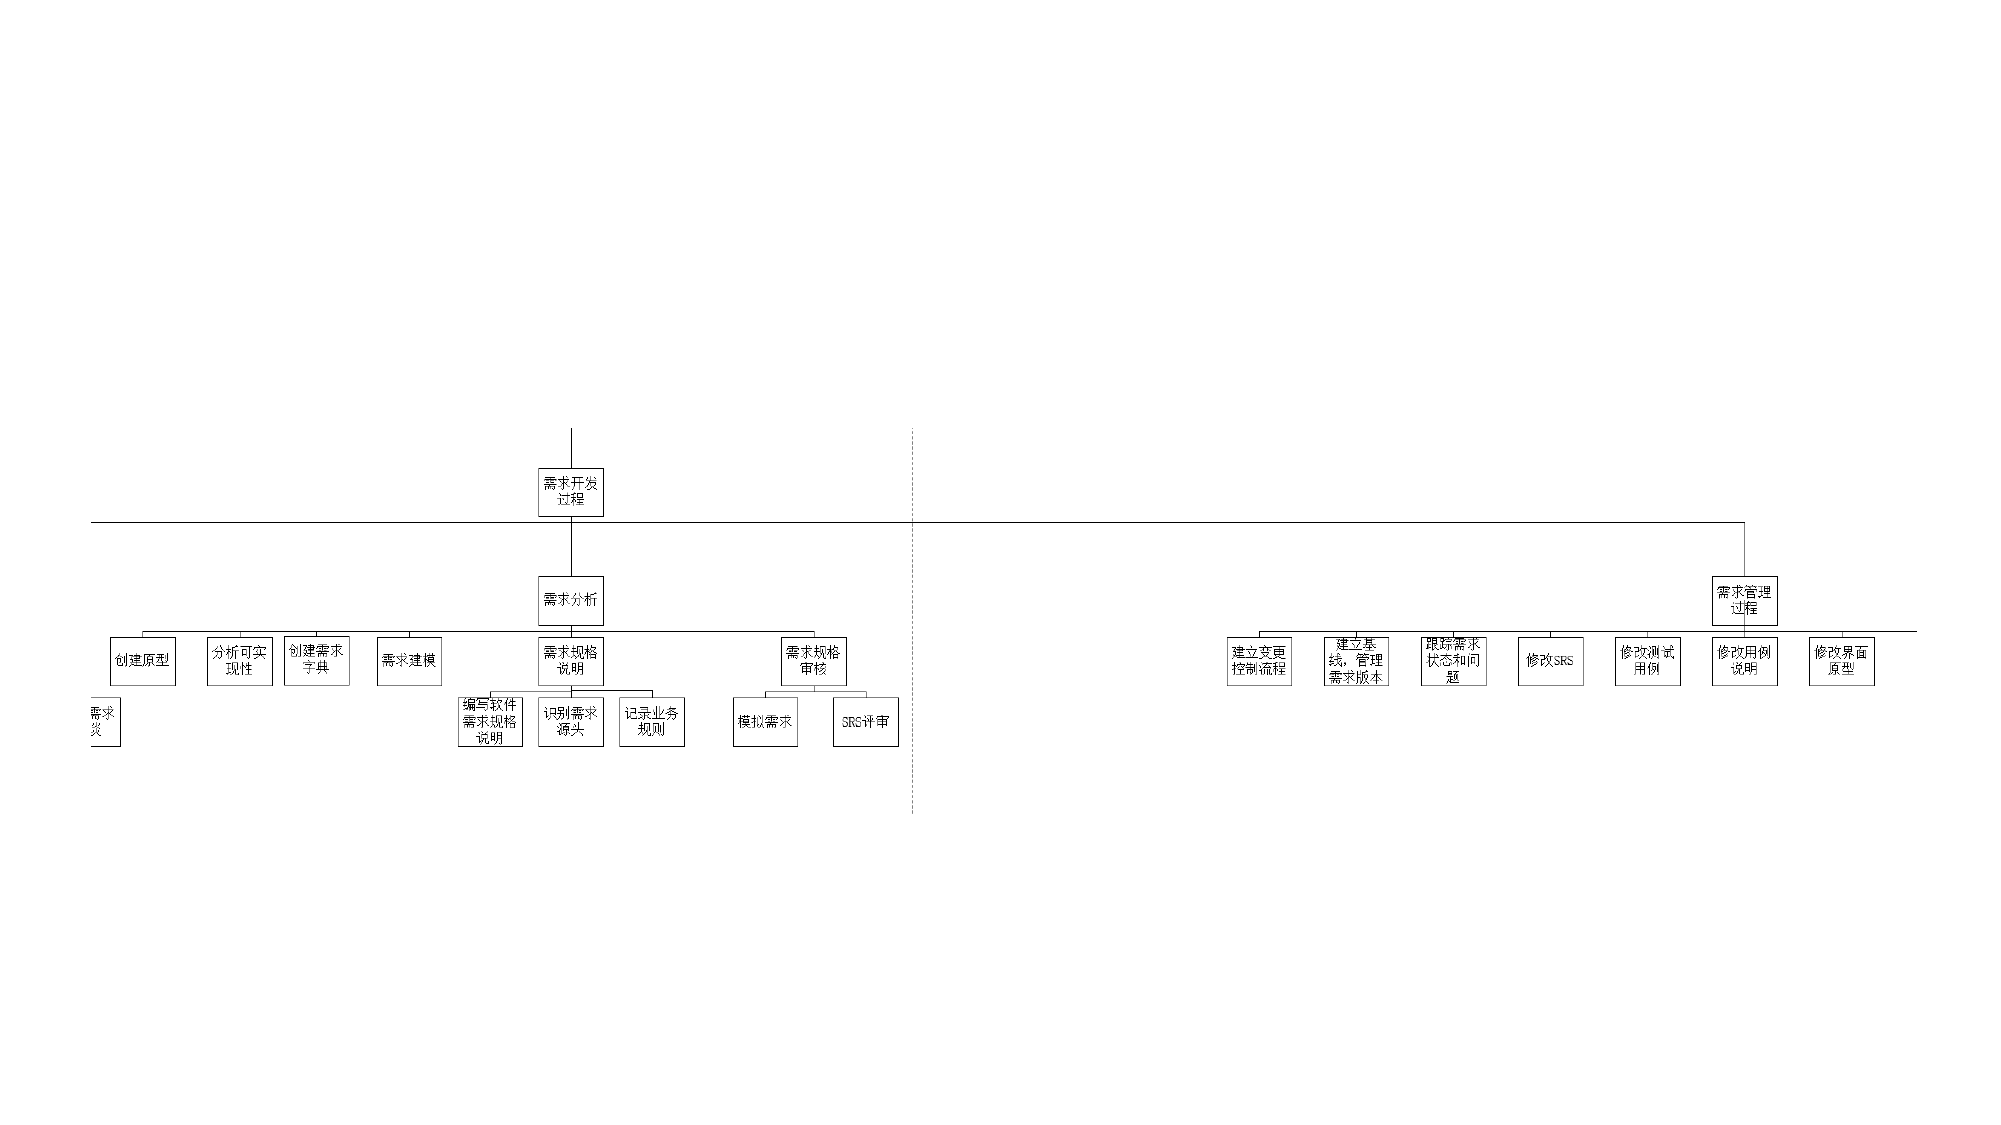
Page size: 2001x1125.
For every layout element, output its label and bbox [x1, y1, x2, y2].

picture [90, 428, 1917, 815]
